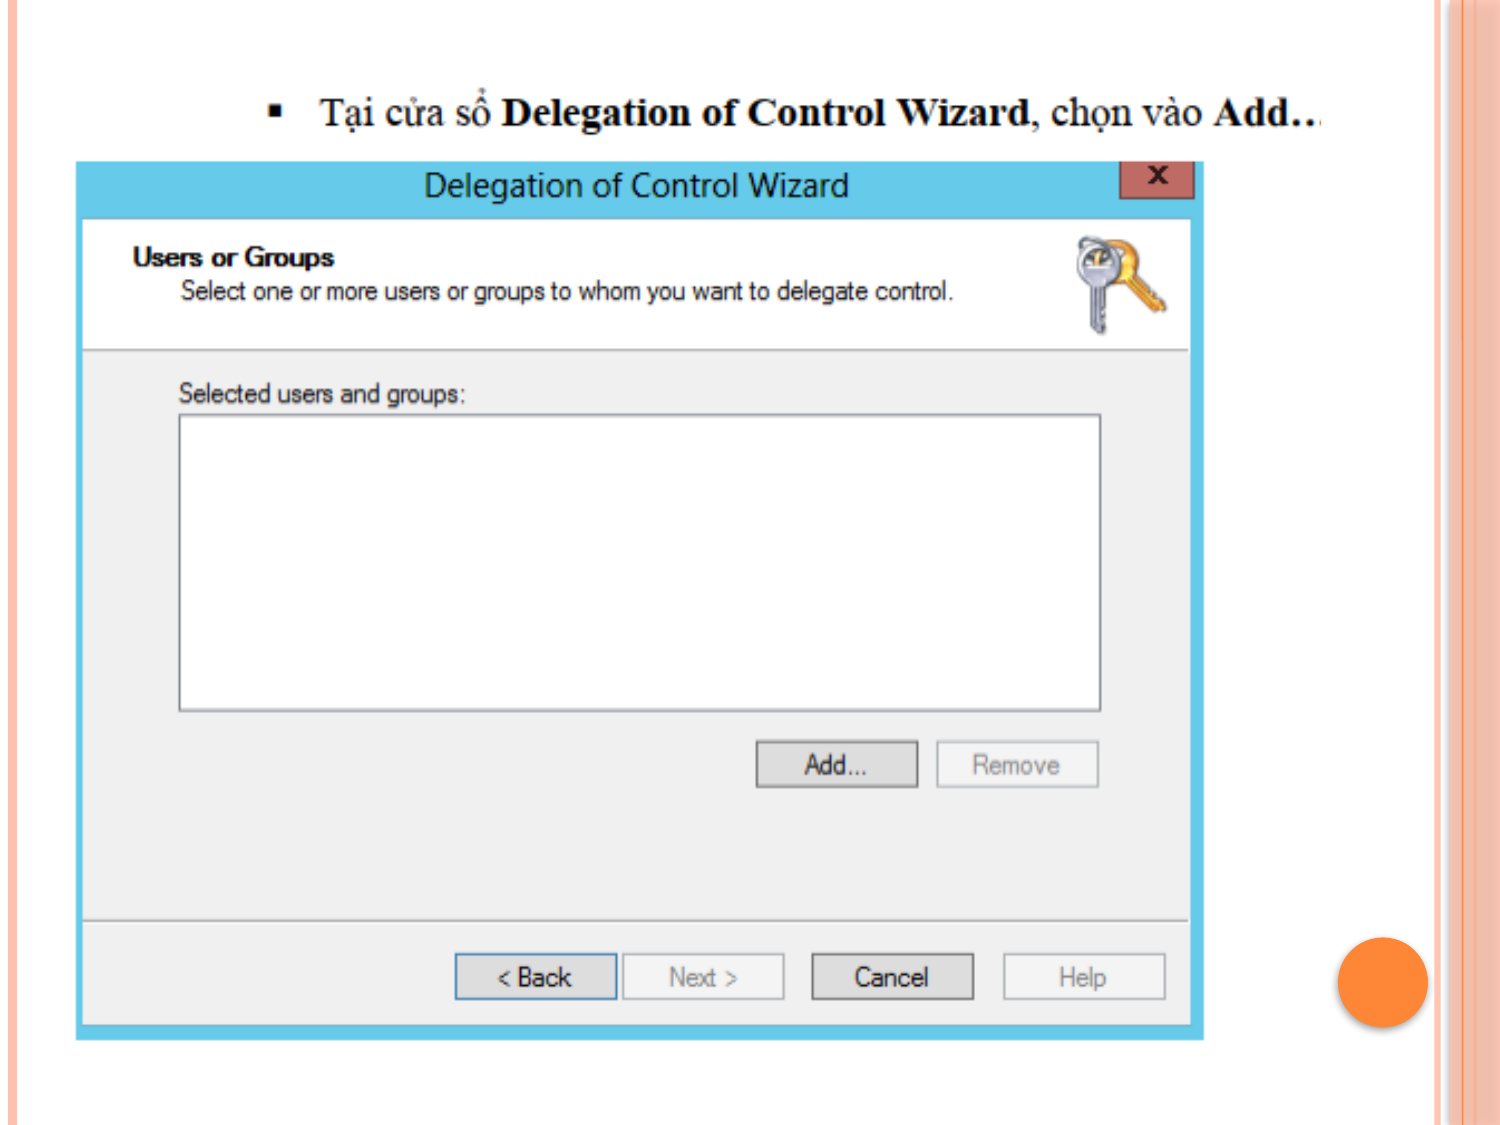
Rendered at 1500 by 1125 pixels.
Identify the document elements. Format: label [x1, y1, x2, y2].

picture [63, 75, 1322, 1049]
